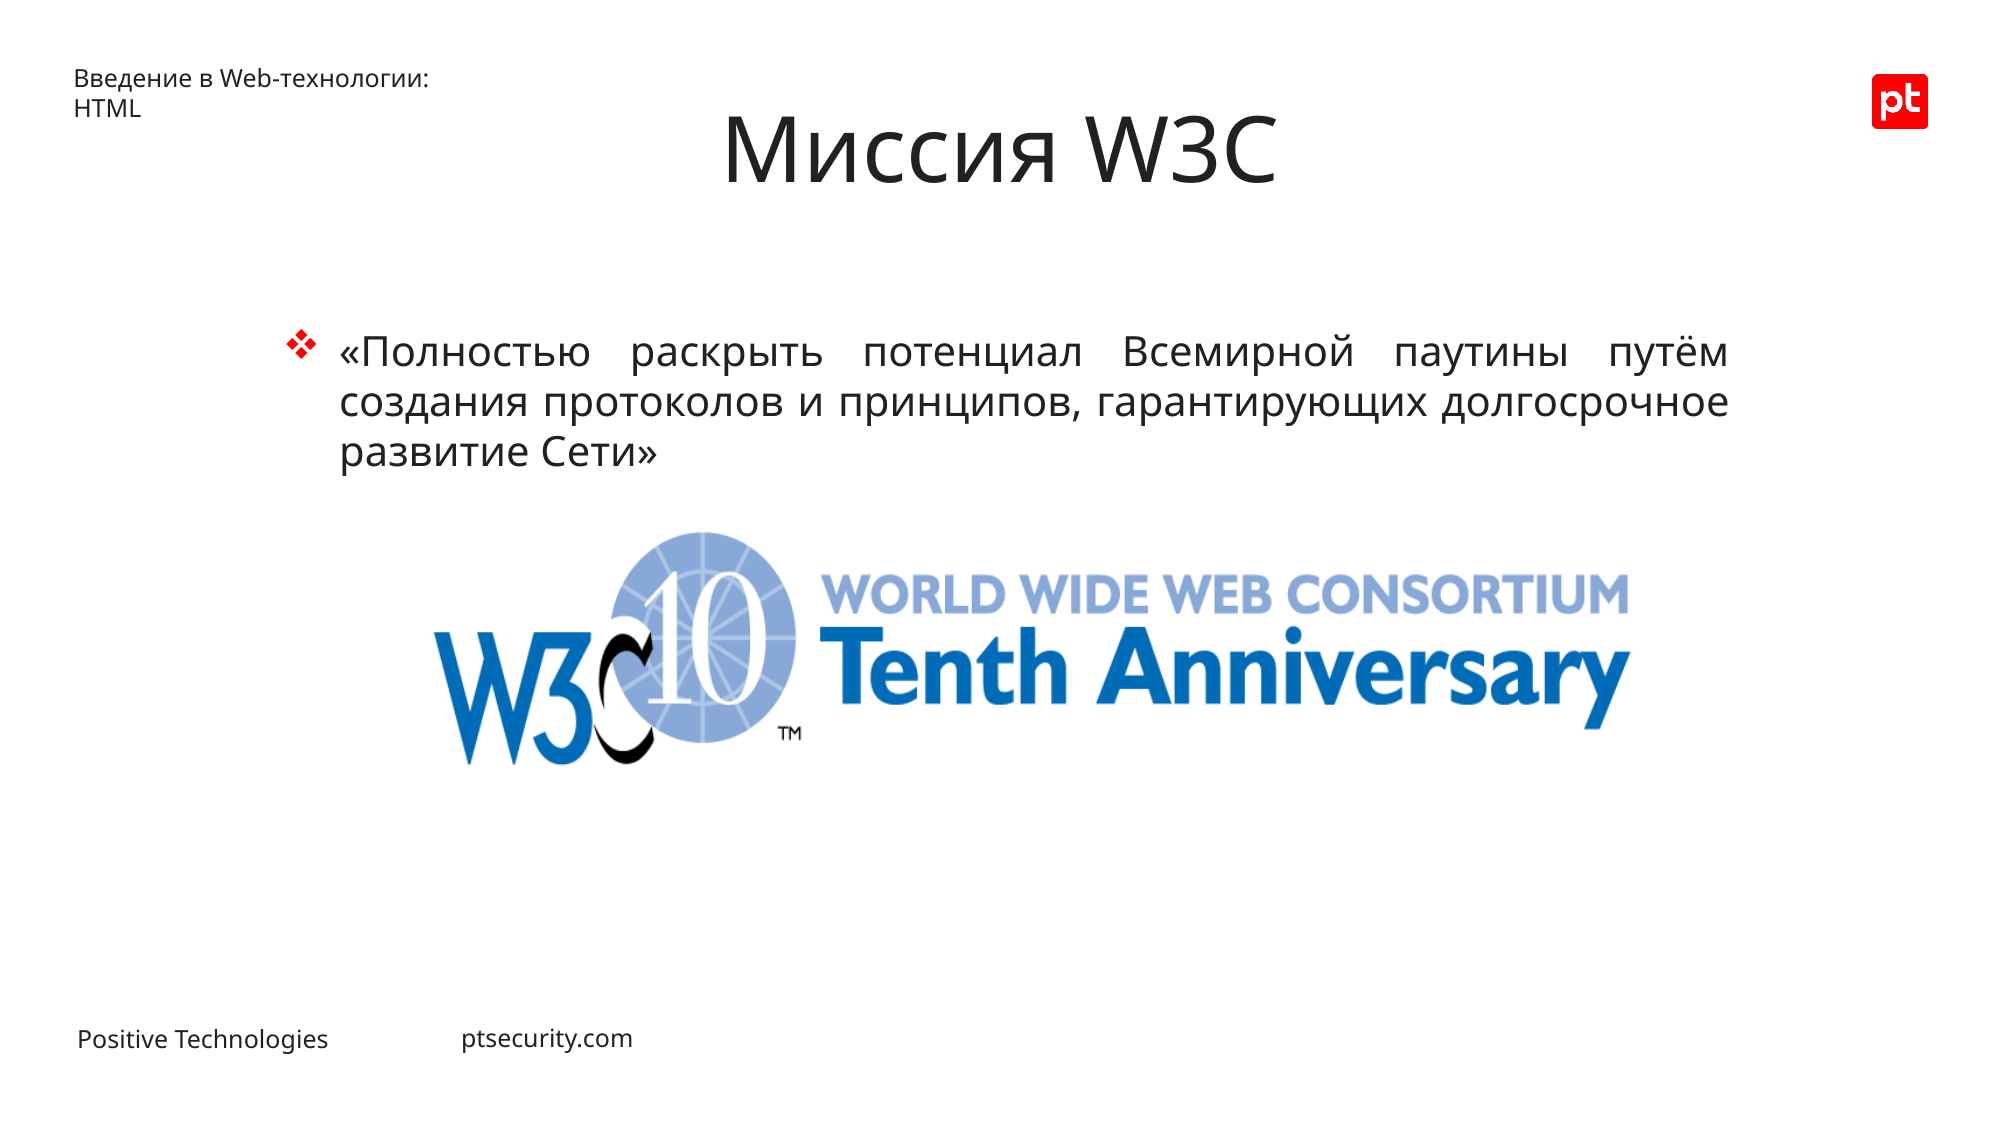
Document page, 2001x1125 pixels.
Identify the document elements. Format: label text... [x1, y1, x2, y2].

picture [1872, 74, 1928, 129]
text_box Миссия W3C [545, 93, 1455, 280]
text_box «Полностью раскрыть потенциал Всемирной паутины путём создания протоколов и принципов, гарантирующих долгосрочное развитие Сети» [268, 317, 1745, 482]
text_box Введение в Web-технологии: HTML [58, 54, 504, 115]
picture [426, 507, 1656, 811]
